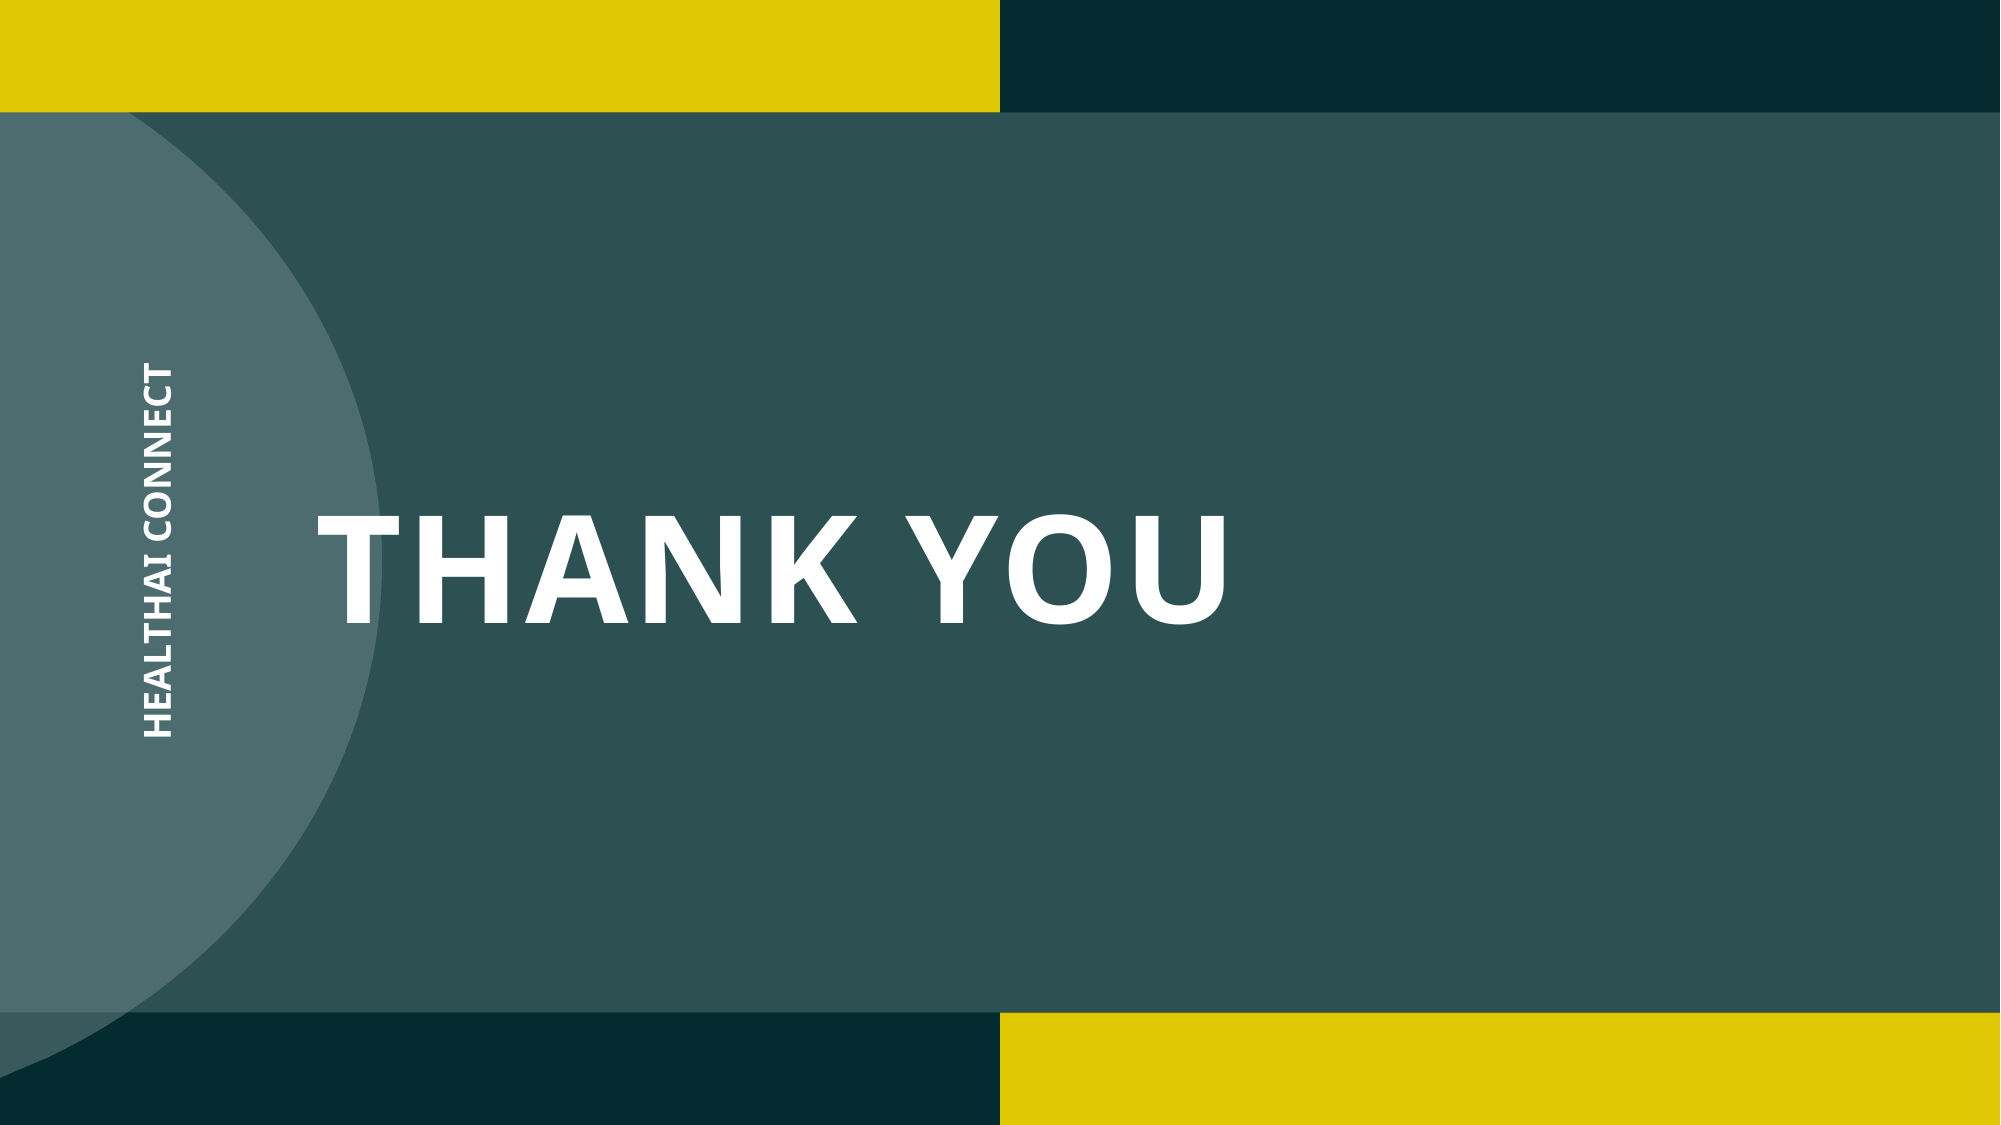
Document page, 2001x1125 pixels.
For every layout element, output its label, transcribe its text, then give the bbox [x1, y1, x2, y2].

title THANK YOU [298, 401, 1254, 725]
text_box HEALTHAI CONNECT [125, 203, 197, 900]
